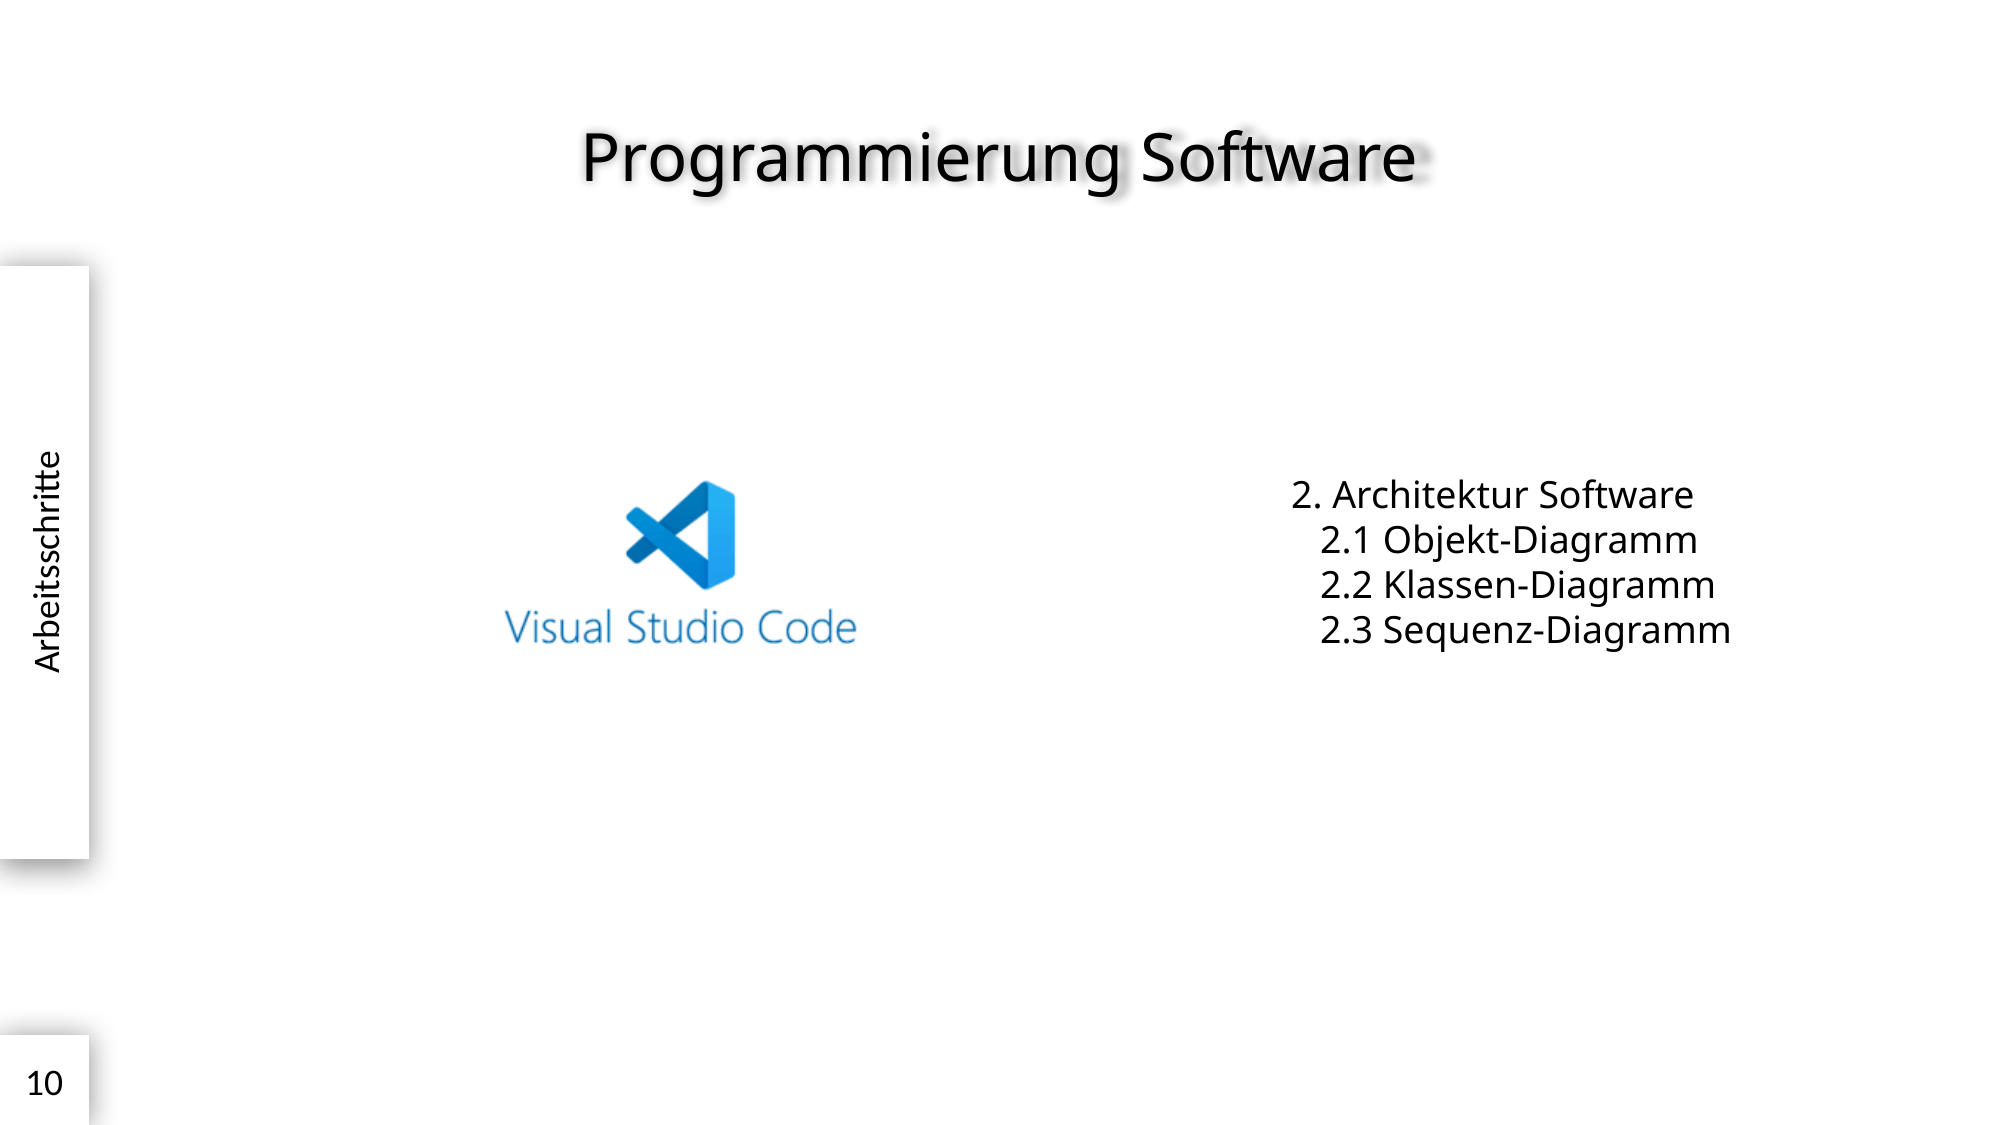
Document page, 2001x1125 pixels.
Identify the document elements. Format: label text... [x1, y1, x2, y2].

text_box Programmierung Software [565, 107, 1435, 202]
text_box 10 [0, 1035, 89, 1125]
text_box 2. Architektur Software 2.1 Objekt-Diagramm 2.2 Klassen-Diagramm 2.3 Sequenz-Diagramm [1276, 463, 1822, 659]
text_box Arbeitsschritte [0, 266, 89, 859]
picture [491, 419, 874, 706]
